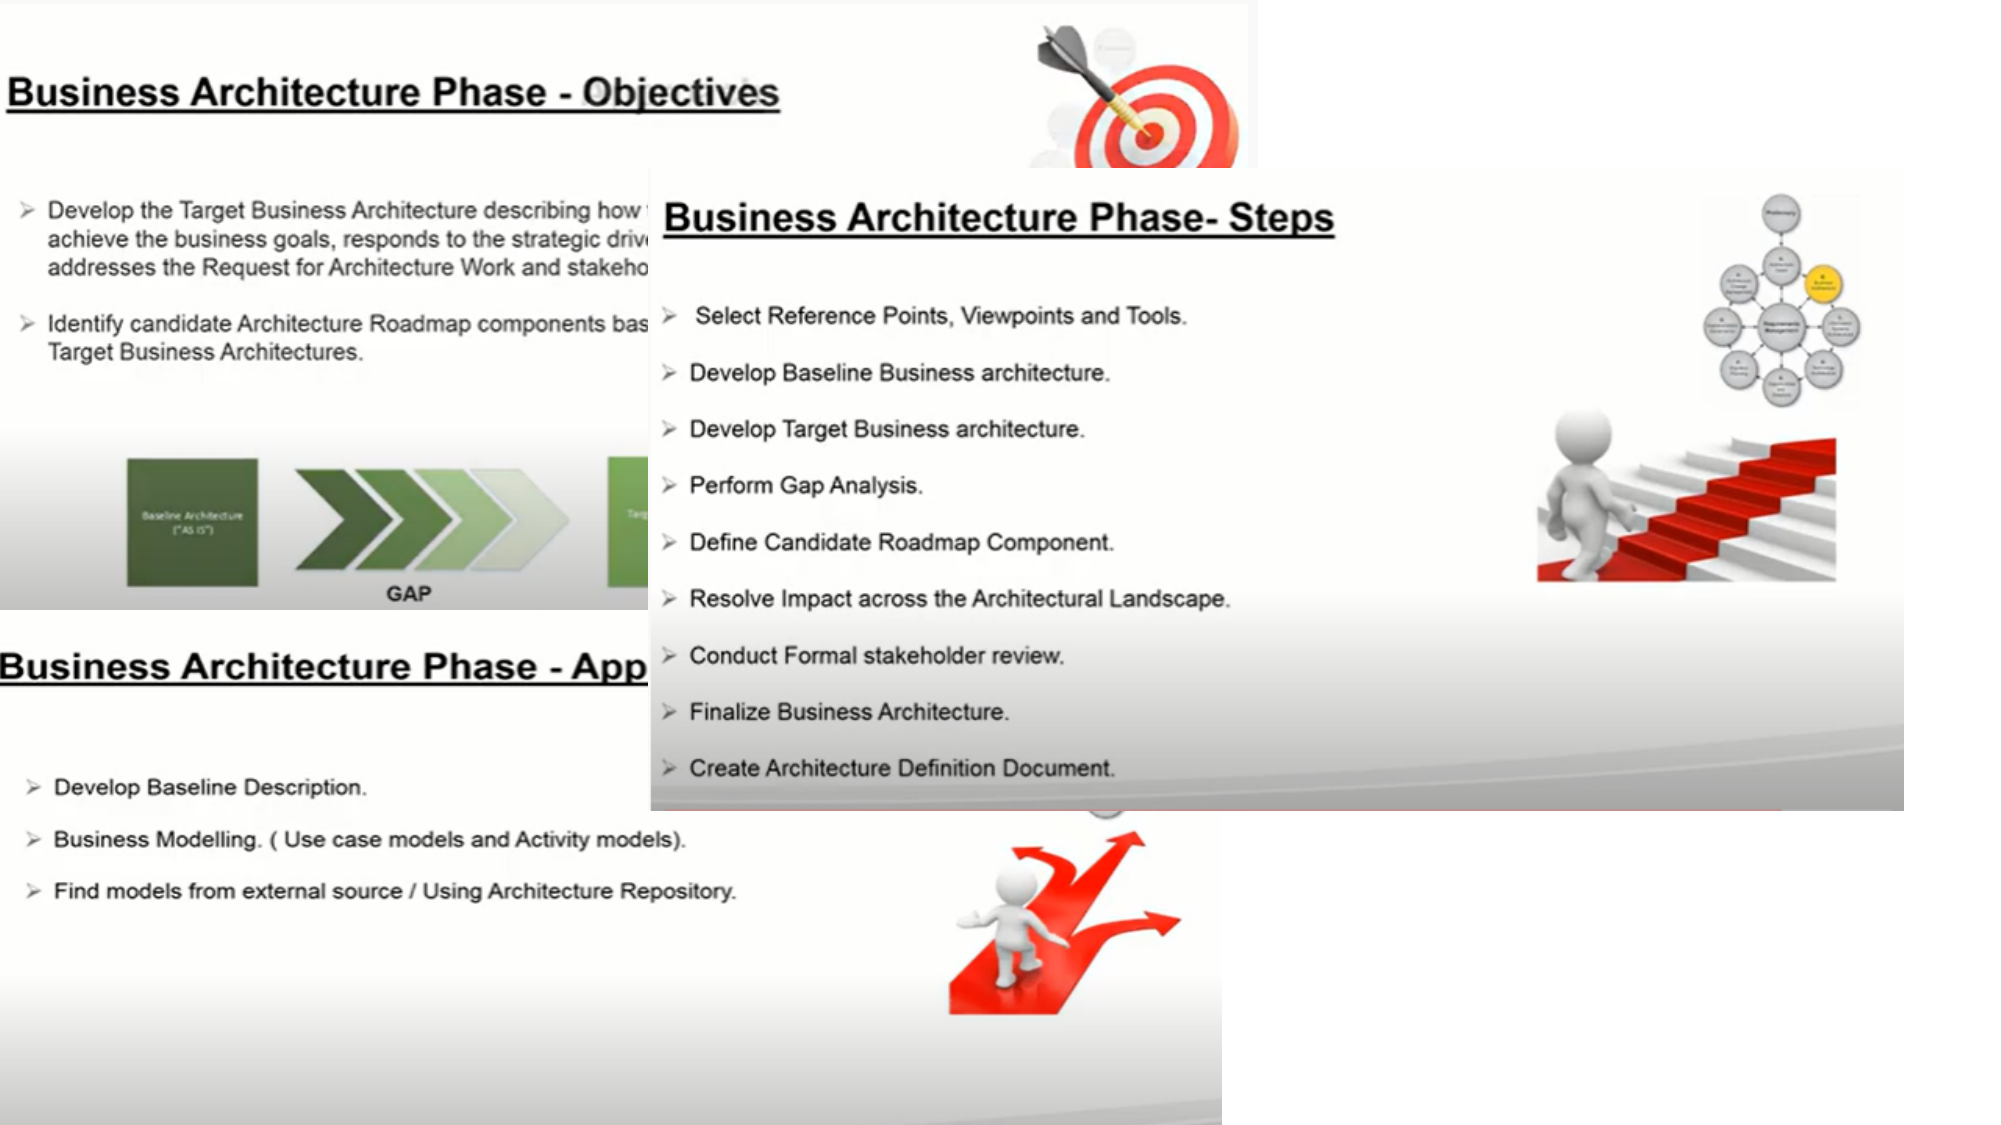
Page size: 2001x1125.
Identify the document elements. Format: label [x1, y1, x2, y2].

picture [0, 168, 1904, 1125]
list [0, 0, 1258, 610]
